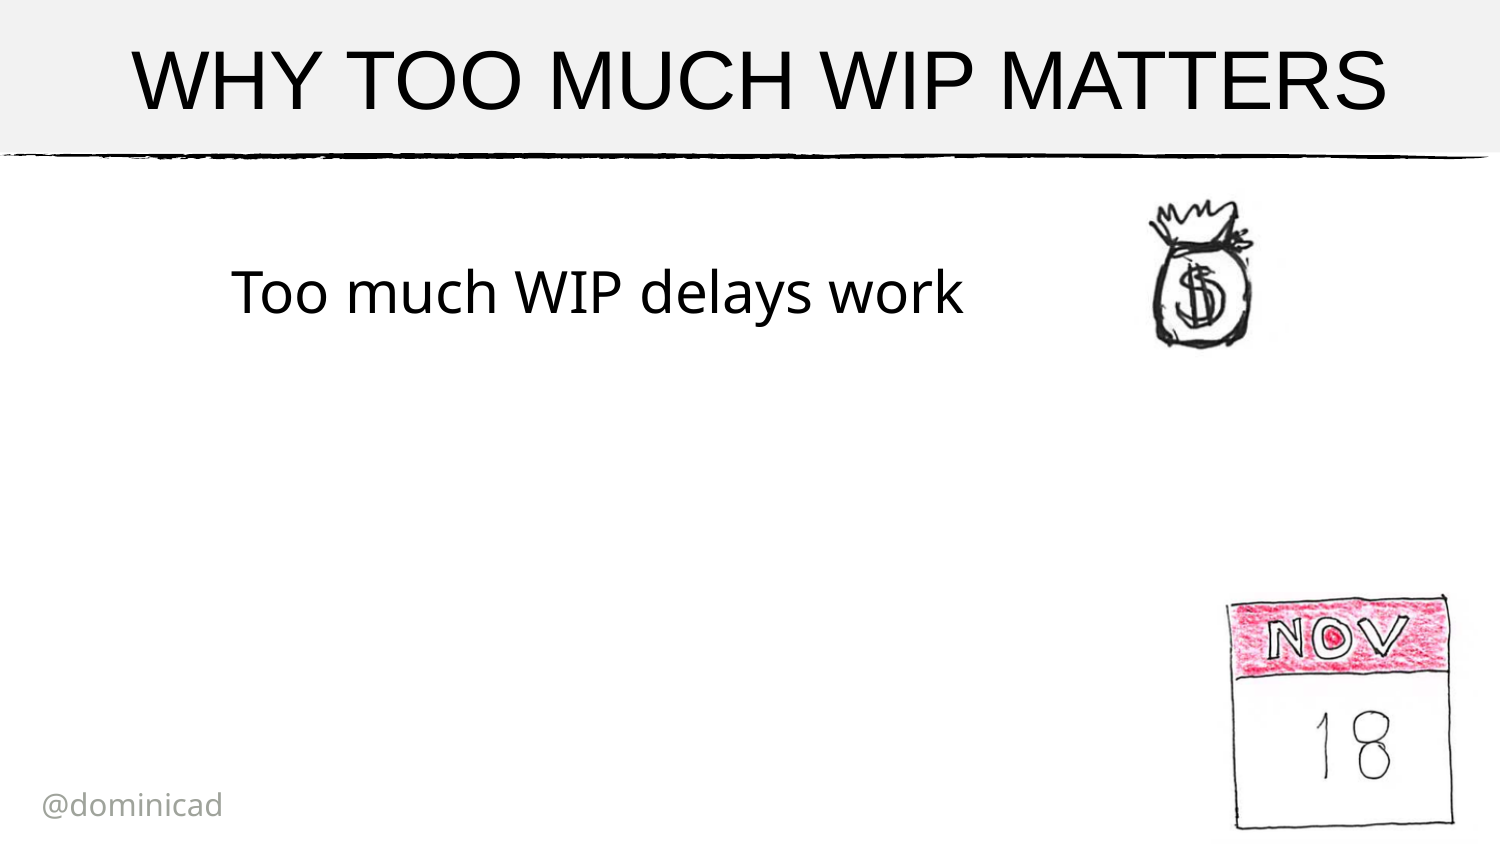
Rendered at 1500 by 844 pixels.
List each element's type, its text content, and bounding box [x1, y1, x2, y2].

text_box Too much WIP delays work [216, 248, 996, 333]
text_box Effective people say yes deliberately [840, 185, 1418, 601]
title WHY TOO MUCH WIP Matters [0, 0, 1500, 153]
picture [1134, 188, 1289, 369]
picture [1211, 592, 1478, 844]
text_box [0, 152, 1489, 160]
